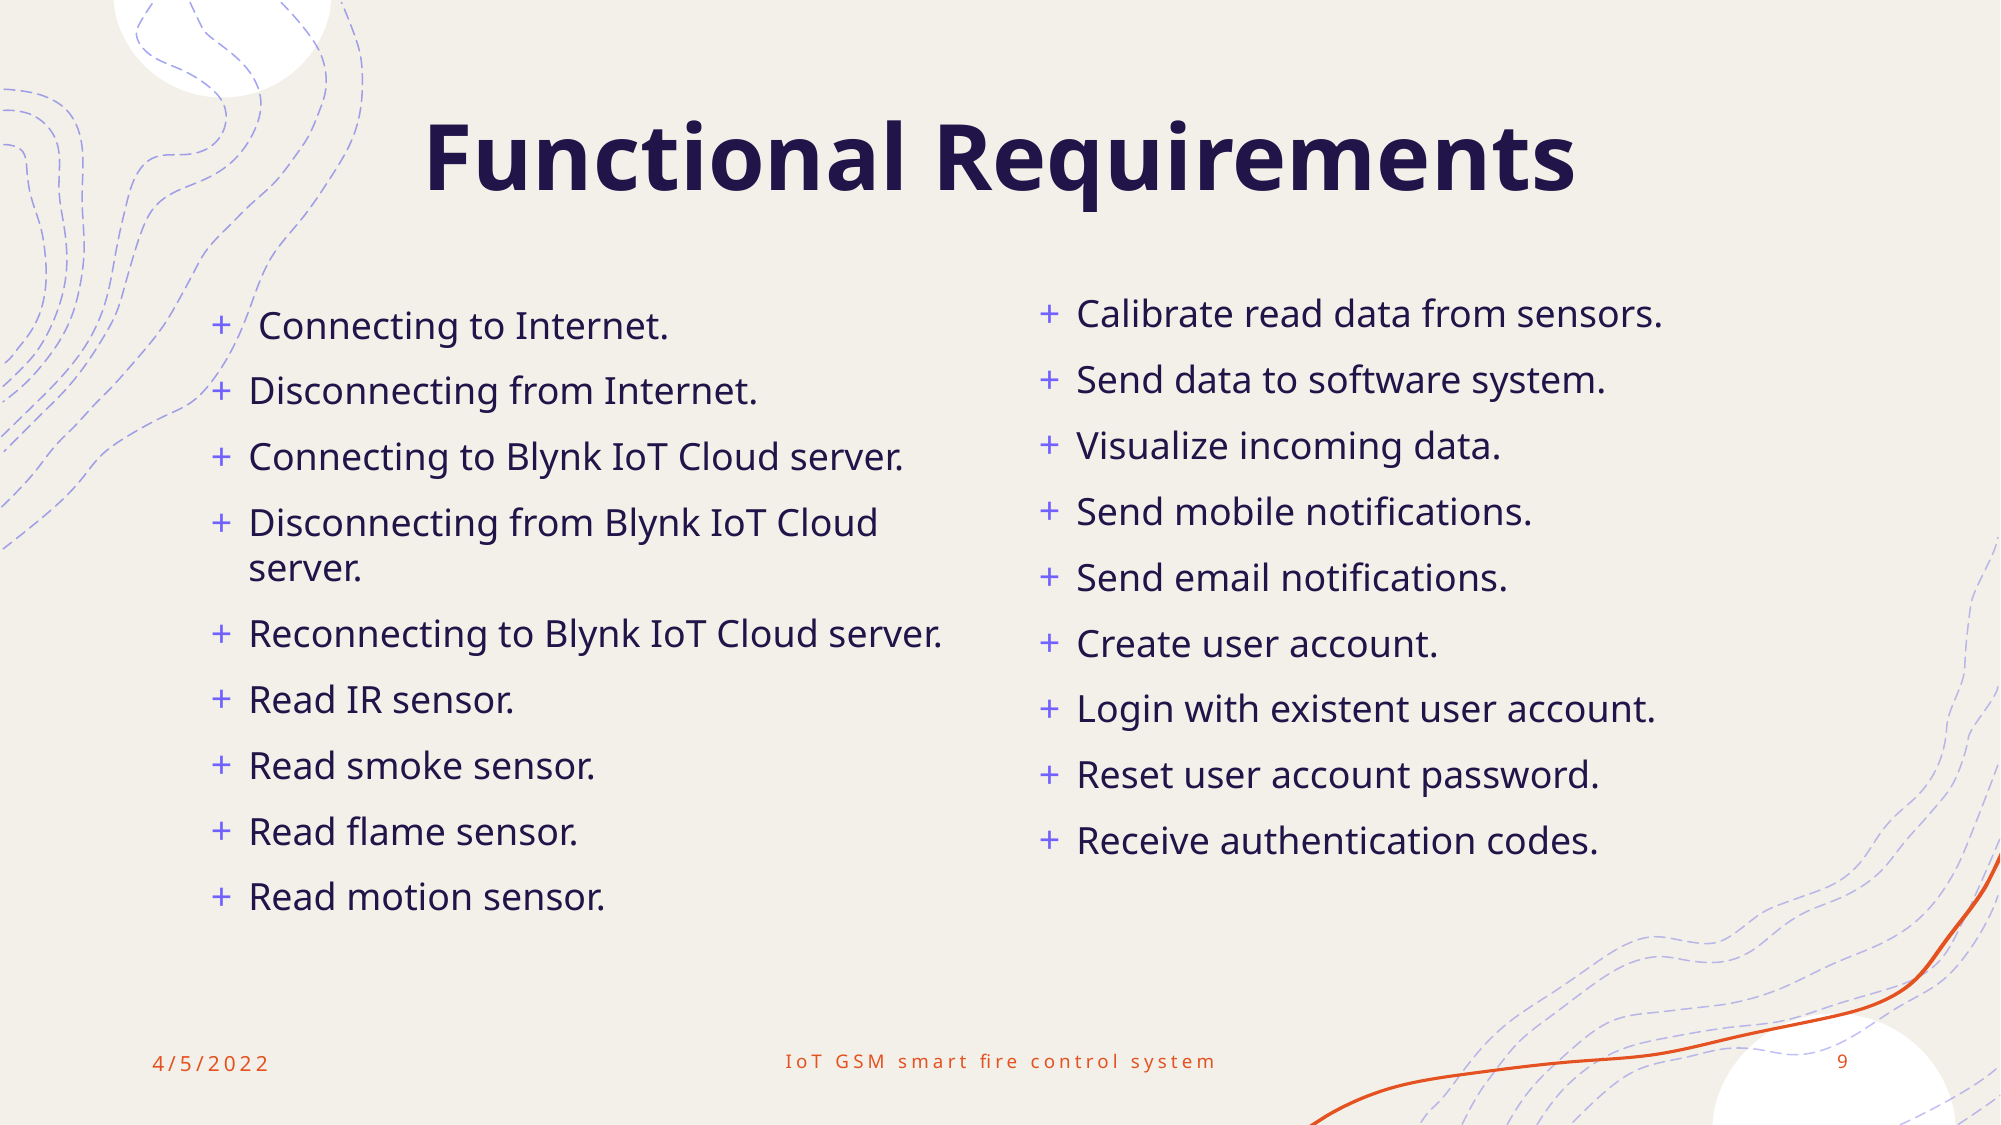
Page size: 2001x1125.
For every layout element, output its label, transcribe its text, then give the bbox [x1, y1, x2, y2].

footer IoT GSM smart fire control system [662, 1042, 1338, 1103]
slide_number 9 [1625, 1042, 1863, 1103]
title Functional Requirements [196, 91, 1804, 311]
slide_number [137, 1042, 588, 1103]
list Calibrate read data from sensors. Send data to software system. Visualize incoming data. Send mobile notifications. Send email notifications. Create user account. Login with existent user account. Reset user account password. Receive authentication codes. [1024, 282, 1803, 958]
list Connecting to Internet. Disconnecting from Internet. Connecting to Blynk IoT Cloud server. Disconnecting from Blynk IoT Cloud server. Reconnecting to Blynk IoT Cloud server. Read IR sensor. Read smoke sensor. Read flame sensor. Read motion sensor. [196, 294, 975, 998]
